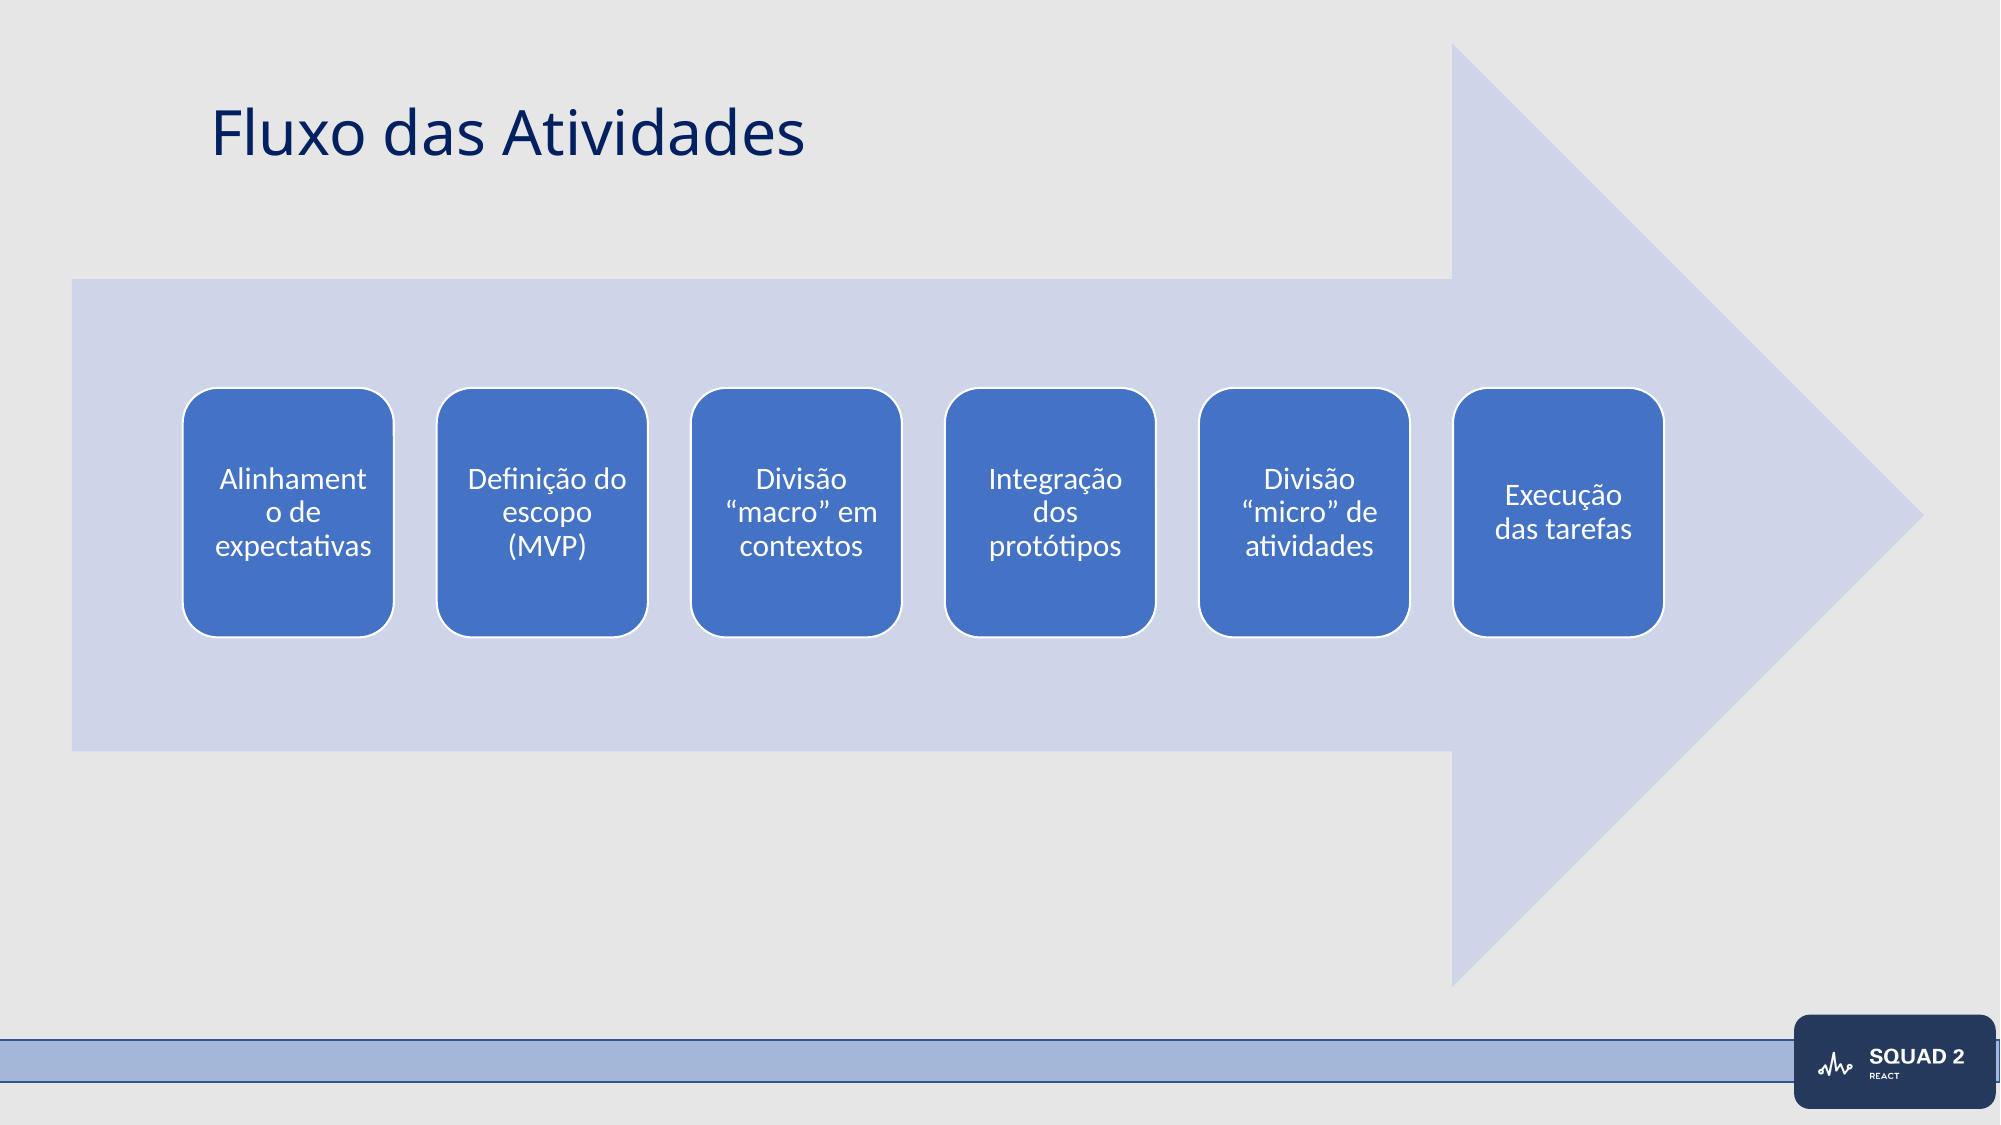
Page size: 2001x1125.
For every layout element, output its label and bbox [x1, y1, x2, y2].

text_box [0, 1039, 1794, 1083]
text_box [1996, 1039, 2000, 1083]
picture [1794, 1014, 1996, 1109]
text_box [64, 43, 1932, 988]
